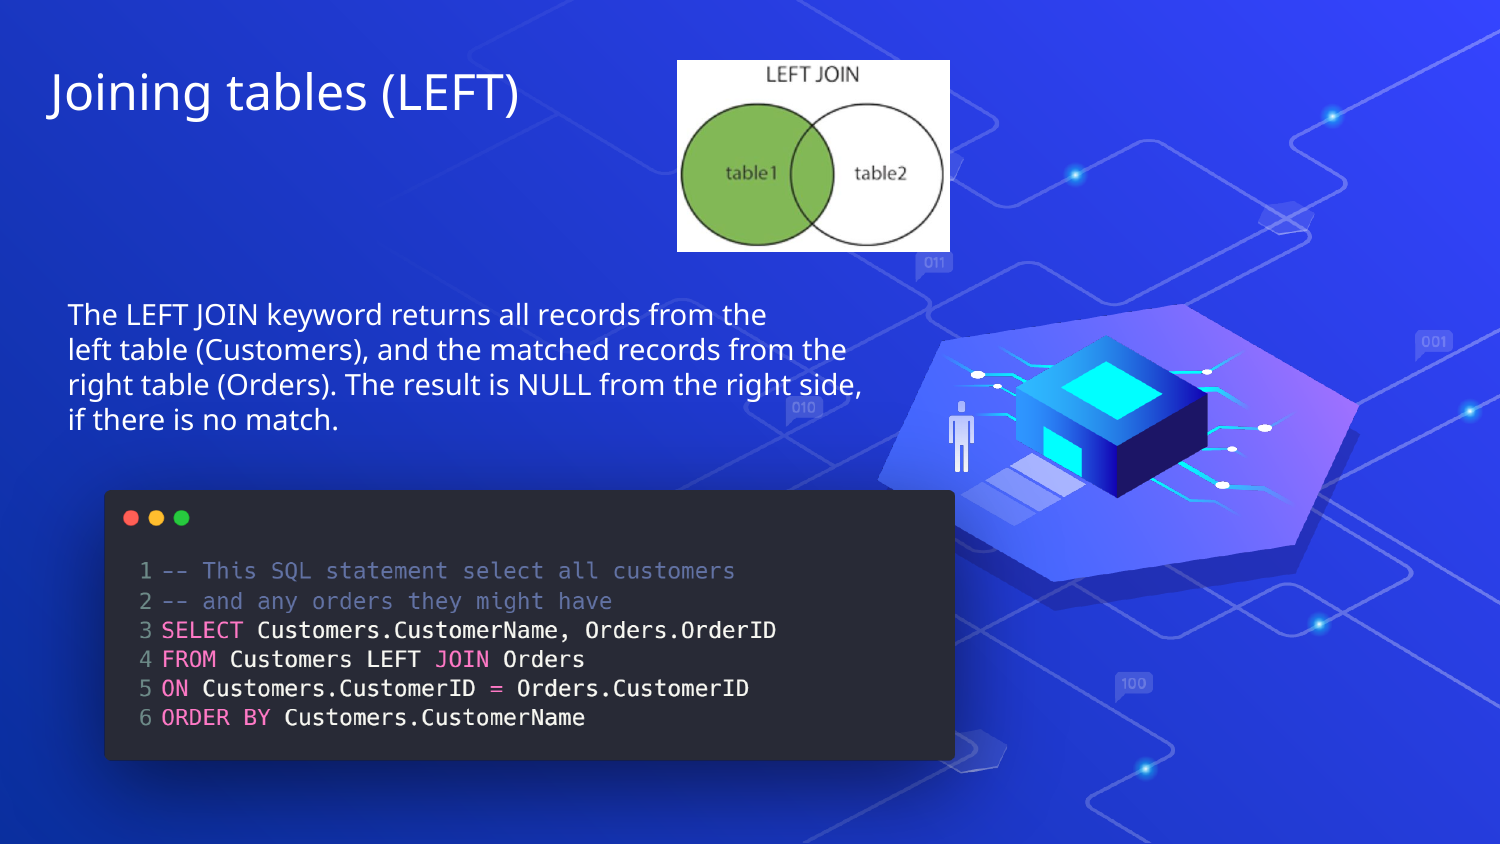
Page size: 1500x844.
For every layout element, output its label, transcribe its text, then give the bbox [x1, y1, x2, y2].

title Joining tables (LEFT) [50, 51, 903, 121]
picture [0, 0, 1500, 844]
